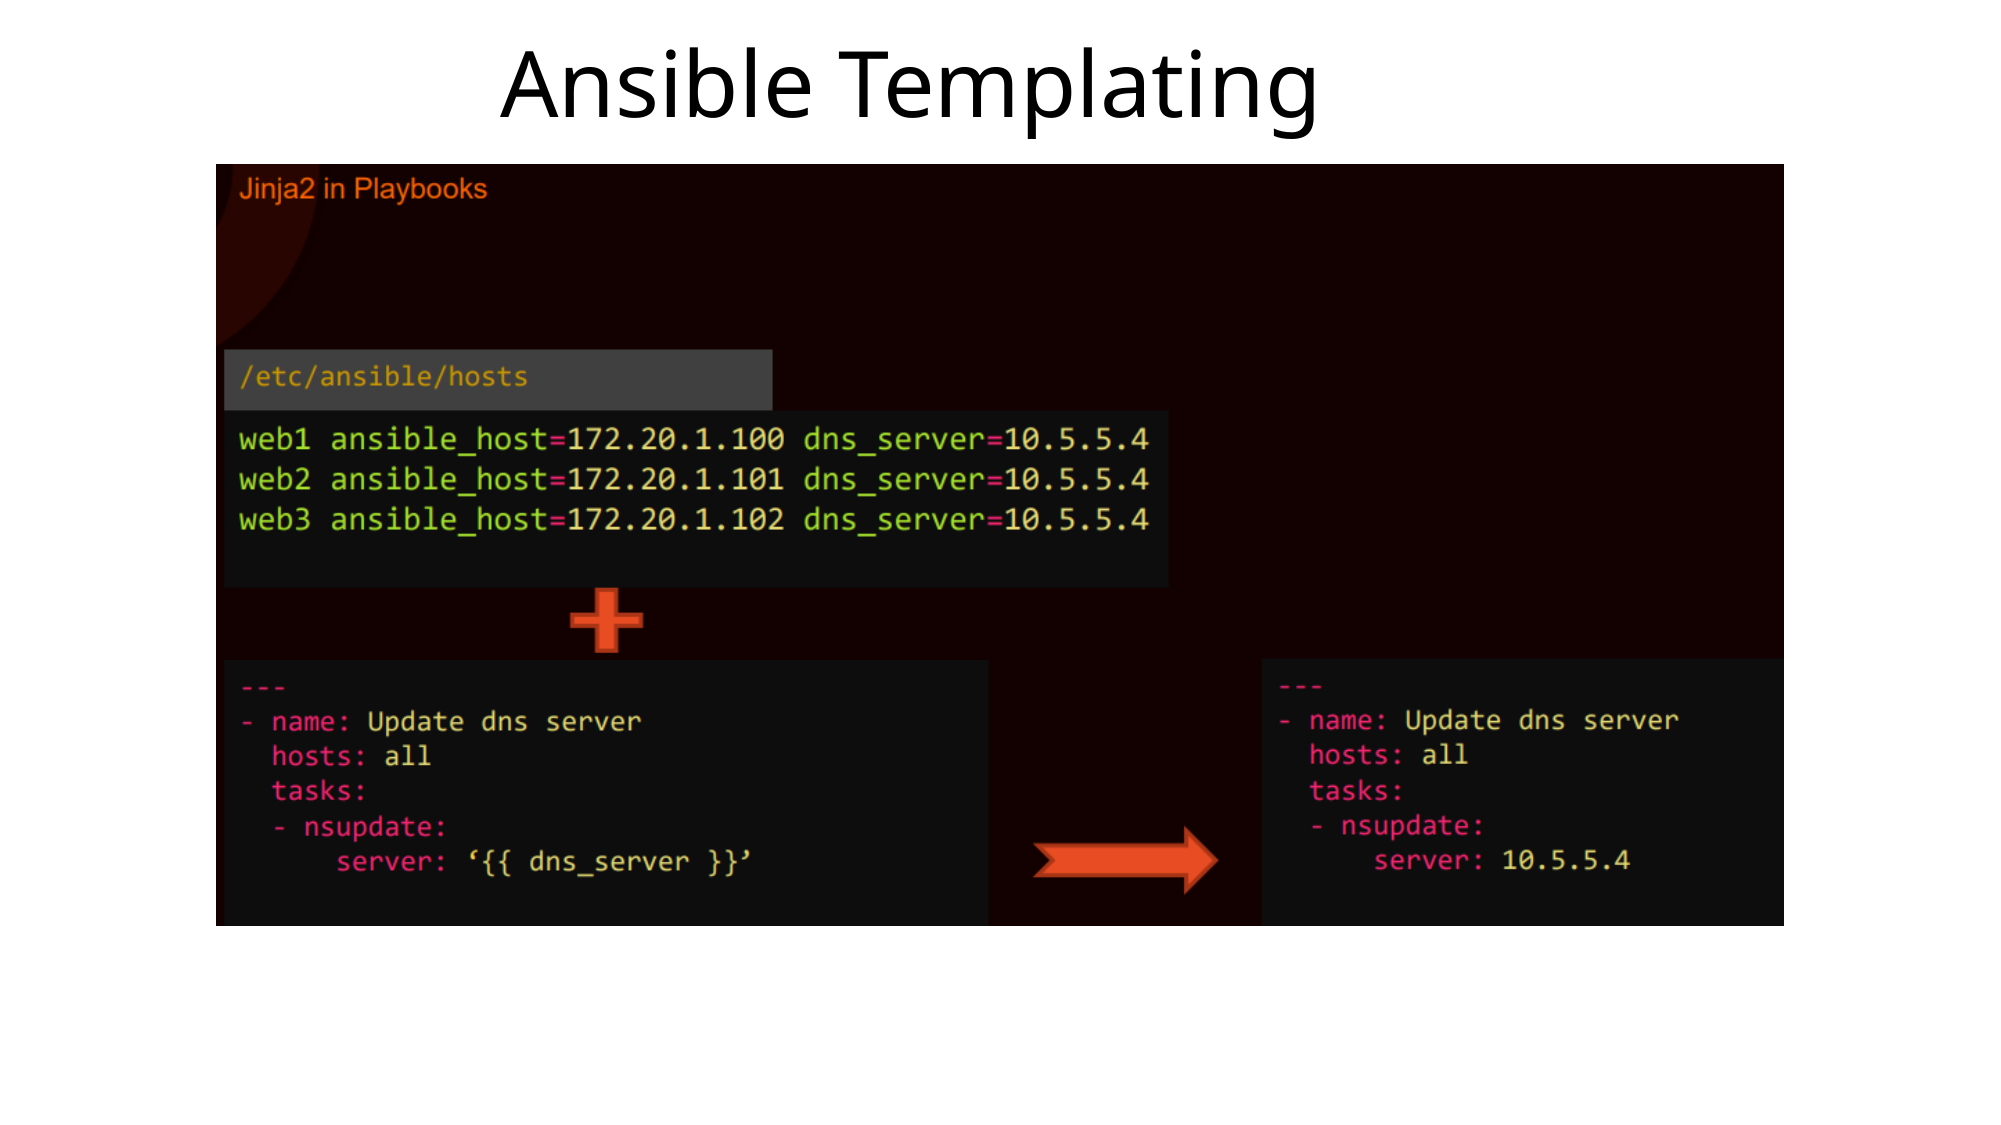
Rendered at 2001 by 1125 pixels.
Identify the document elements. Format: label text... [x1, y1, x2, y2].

title Ansible Templating [161, 26, 1662, 146]
picture [216, 164, 1784, 927]
